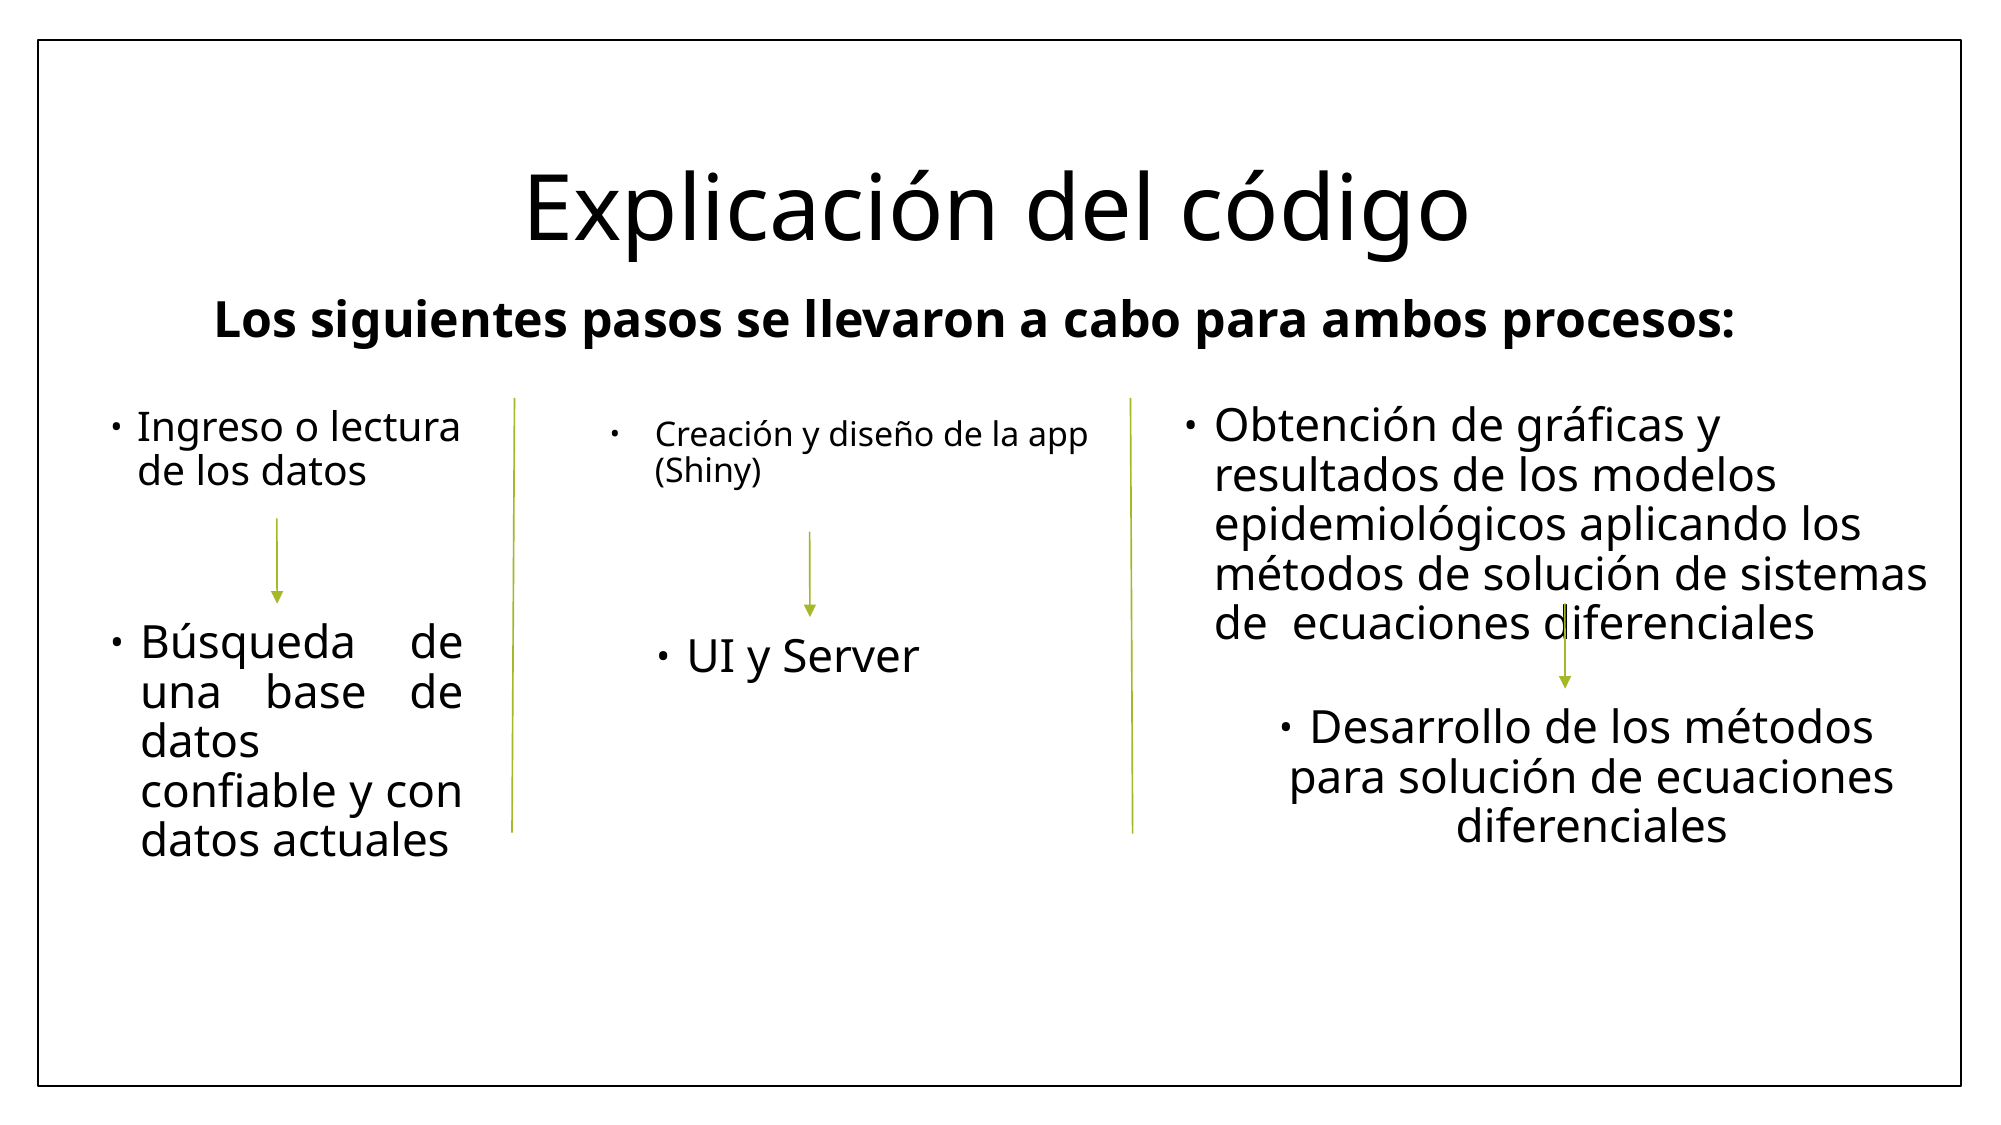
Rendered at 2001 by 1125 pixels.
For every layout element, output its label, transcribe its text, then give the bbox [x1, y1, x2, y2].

title Explicación del código [187, 99, 1808, 323]
list Ingreso o lectura de los datos [88, 398, 480, 533]
text_box Obtención de gráficas y resultados de los modelos epidemiológicos aplicando los métodos de solución de sistemas de ecuaciones diferenciales [1161, 232, 1960, 834]
text_box Desarrollo de los métodos para solución de ecuaciones diferenciales [1215, 696, 1931, 994]
list Los siguientes pasos se llevaron a cabo para ambos procesos: [198, 255, 1161, 388]
text_box UI y Server [589, 625, 981, 976]
text_box Creación y diseño de la app (Shiny) [589, 409, 1124, 499]
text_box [511, 397, 515, 833]
text_box Búsqueda de una base de datos confiable y con datos actuales [87, 611, 479, 962]
